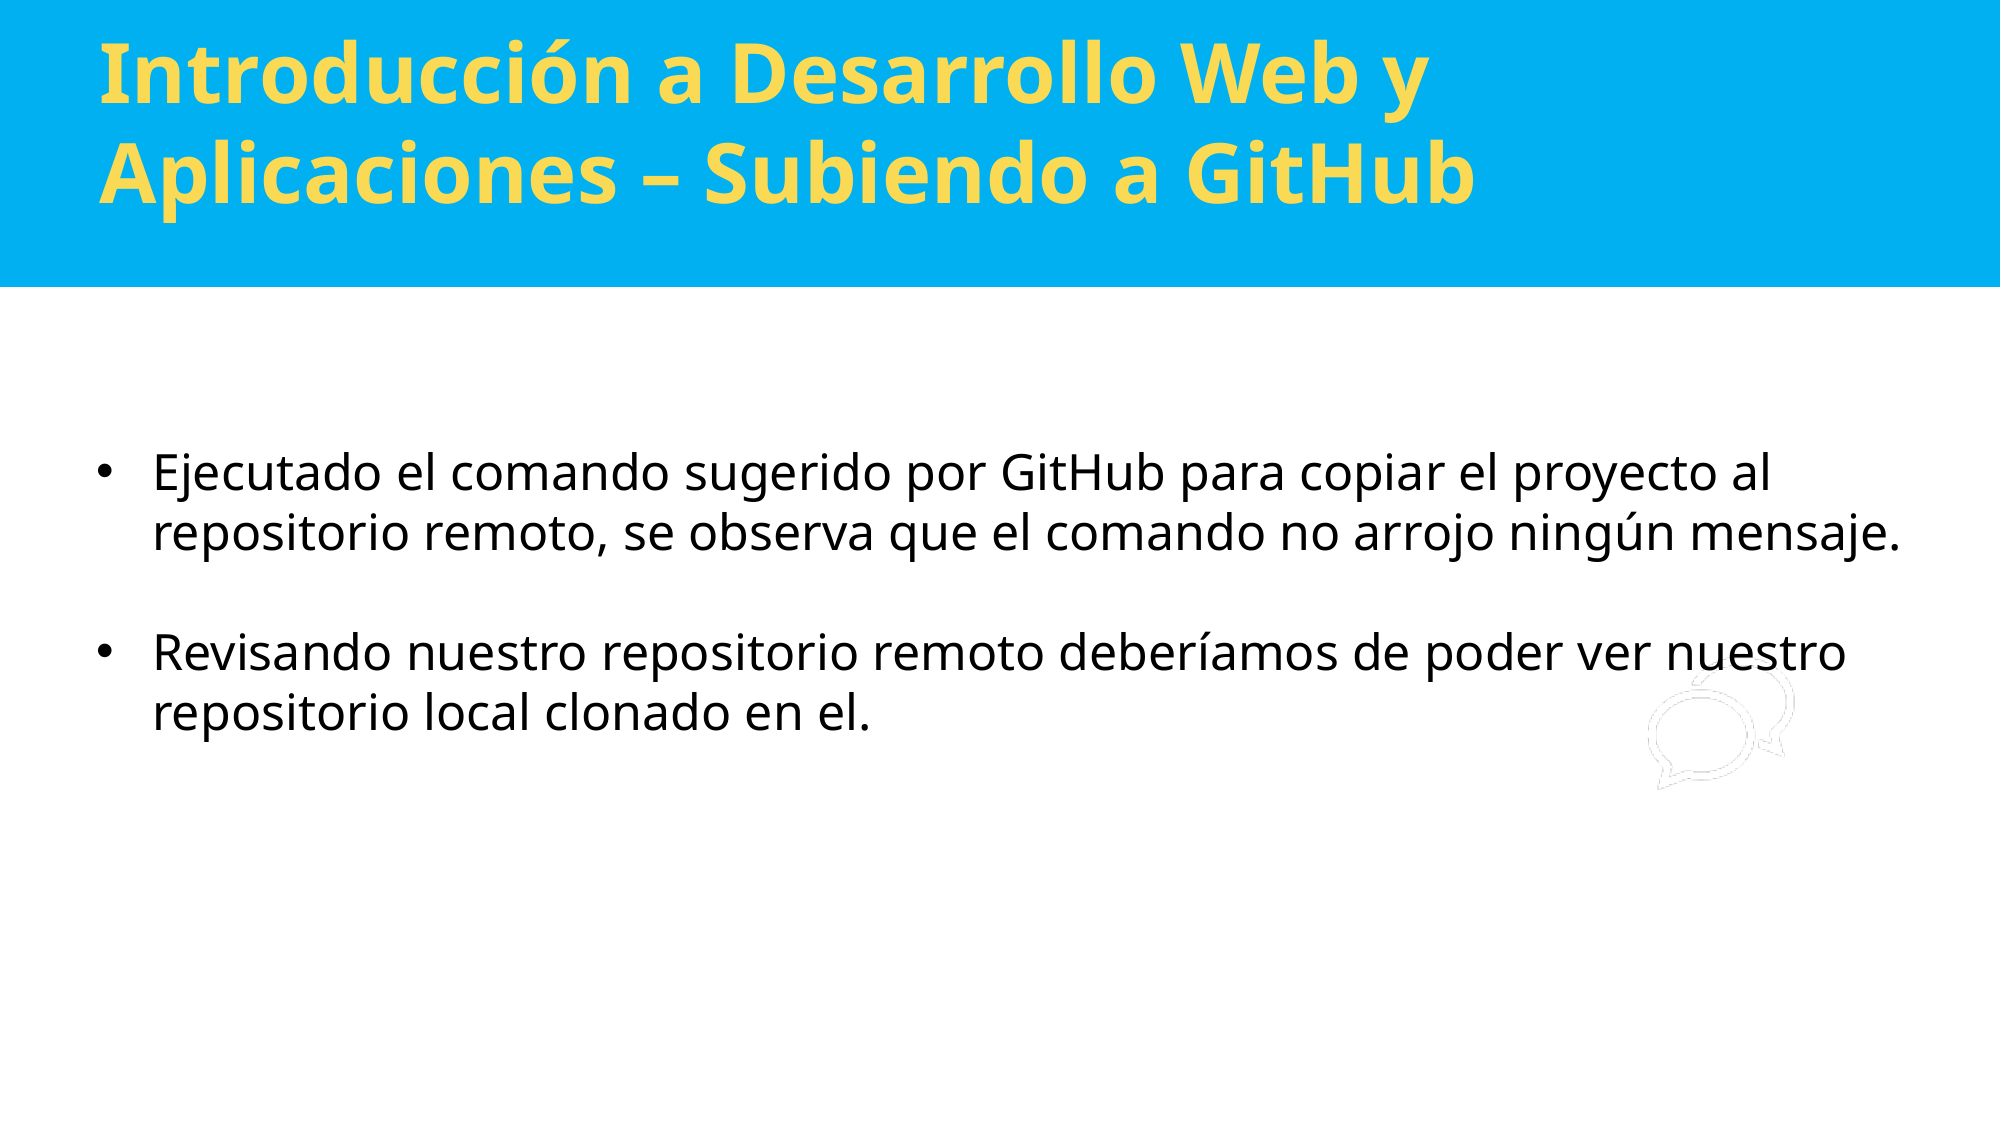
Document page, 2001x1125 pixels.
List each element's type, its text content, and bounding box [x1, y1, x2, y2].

text_box Ejecutado el comando sugerido por GitHub para copiar el proyecto al repositorio remoto, se observa que el comando no arrojo ningún mensaje. Revisando nuestro repositorio remoto deberíamos de poder ver nuestro repositorio local clonado en el. [76, 298, 1943, 1003]
text_box Introducción a Desarrollo Web y Aplicaciones – Subiendo a GitHub [92, 13, 1901, 211]
text_box [0, 0, 2000, 287]
picture [1647, 649, 1796, 799]
